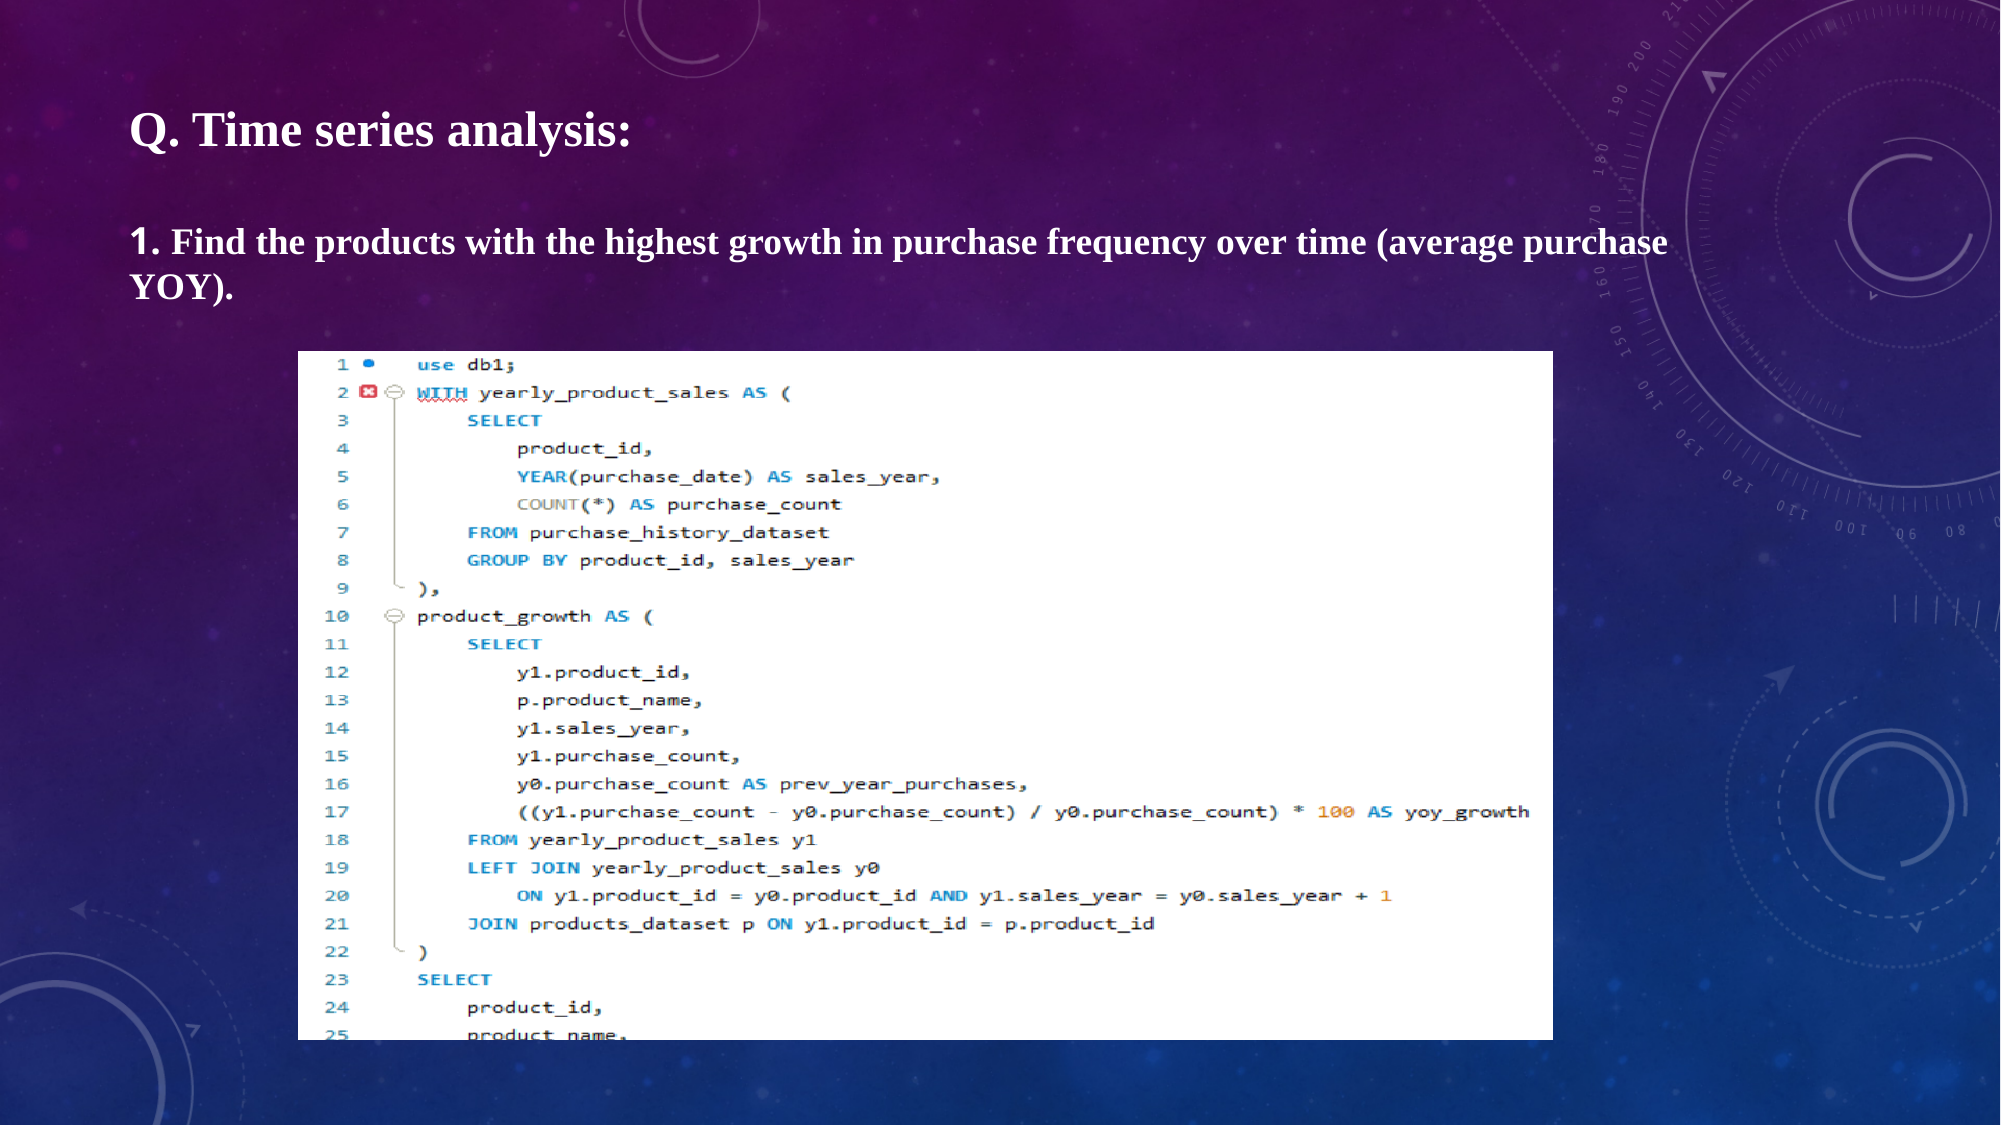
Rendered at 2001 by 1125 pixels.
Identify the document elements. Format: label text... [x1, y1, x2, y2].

title Q. Time series analysis: 1. Find the products with the highest growth in purchase frequency over time (average purchase YOY). [38, 112, 1701, 352]
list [298, 351, 1553, 1040]
picture [0, 0, 2001, 1125]
